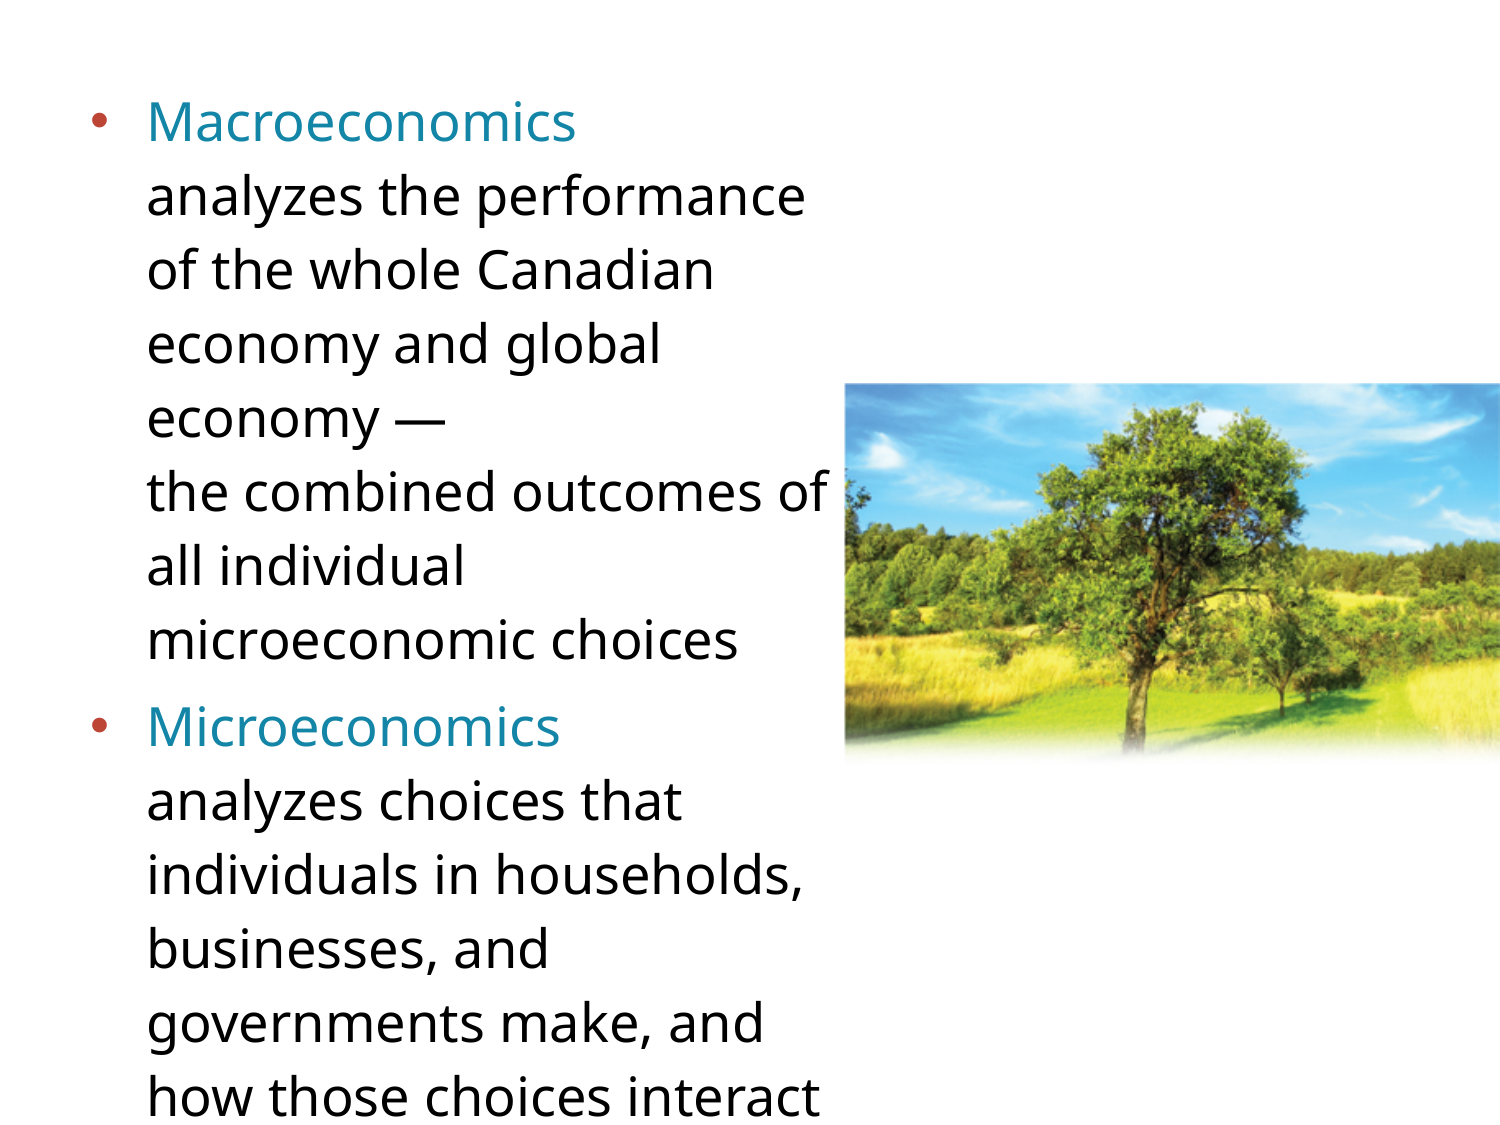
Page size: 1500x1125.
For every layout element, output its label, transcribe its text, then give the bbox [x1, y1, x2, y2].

picture [844, 383, 1500, 809]
list Macroeconomics analyzes the performance of the whole Canadian economy and global economy — the combined outcomes of all individual microeconomic choices Microeconomics analyzes choices that individuals in households, businesses, and governments make, and how those choices interact in markets [75, 70, 845, 998]
